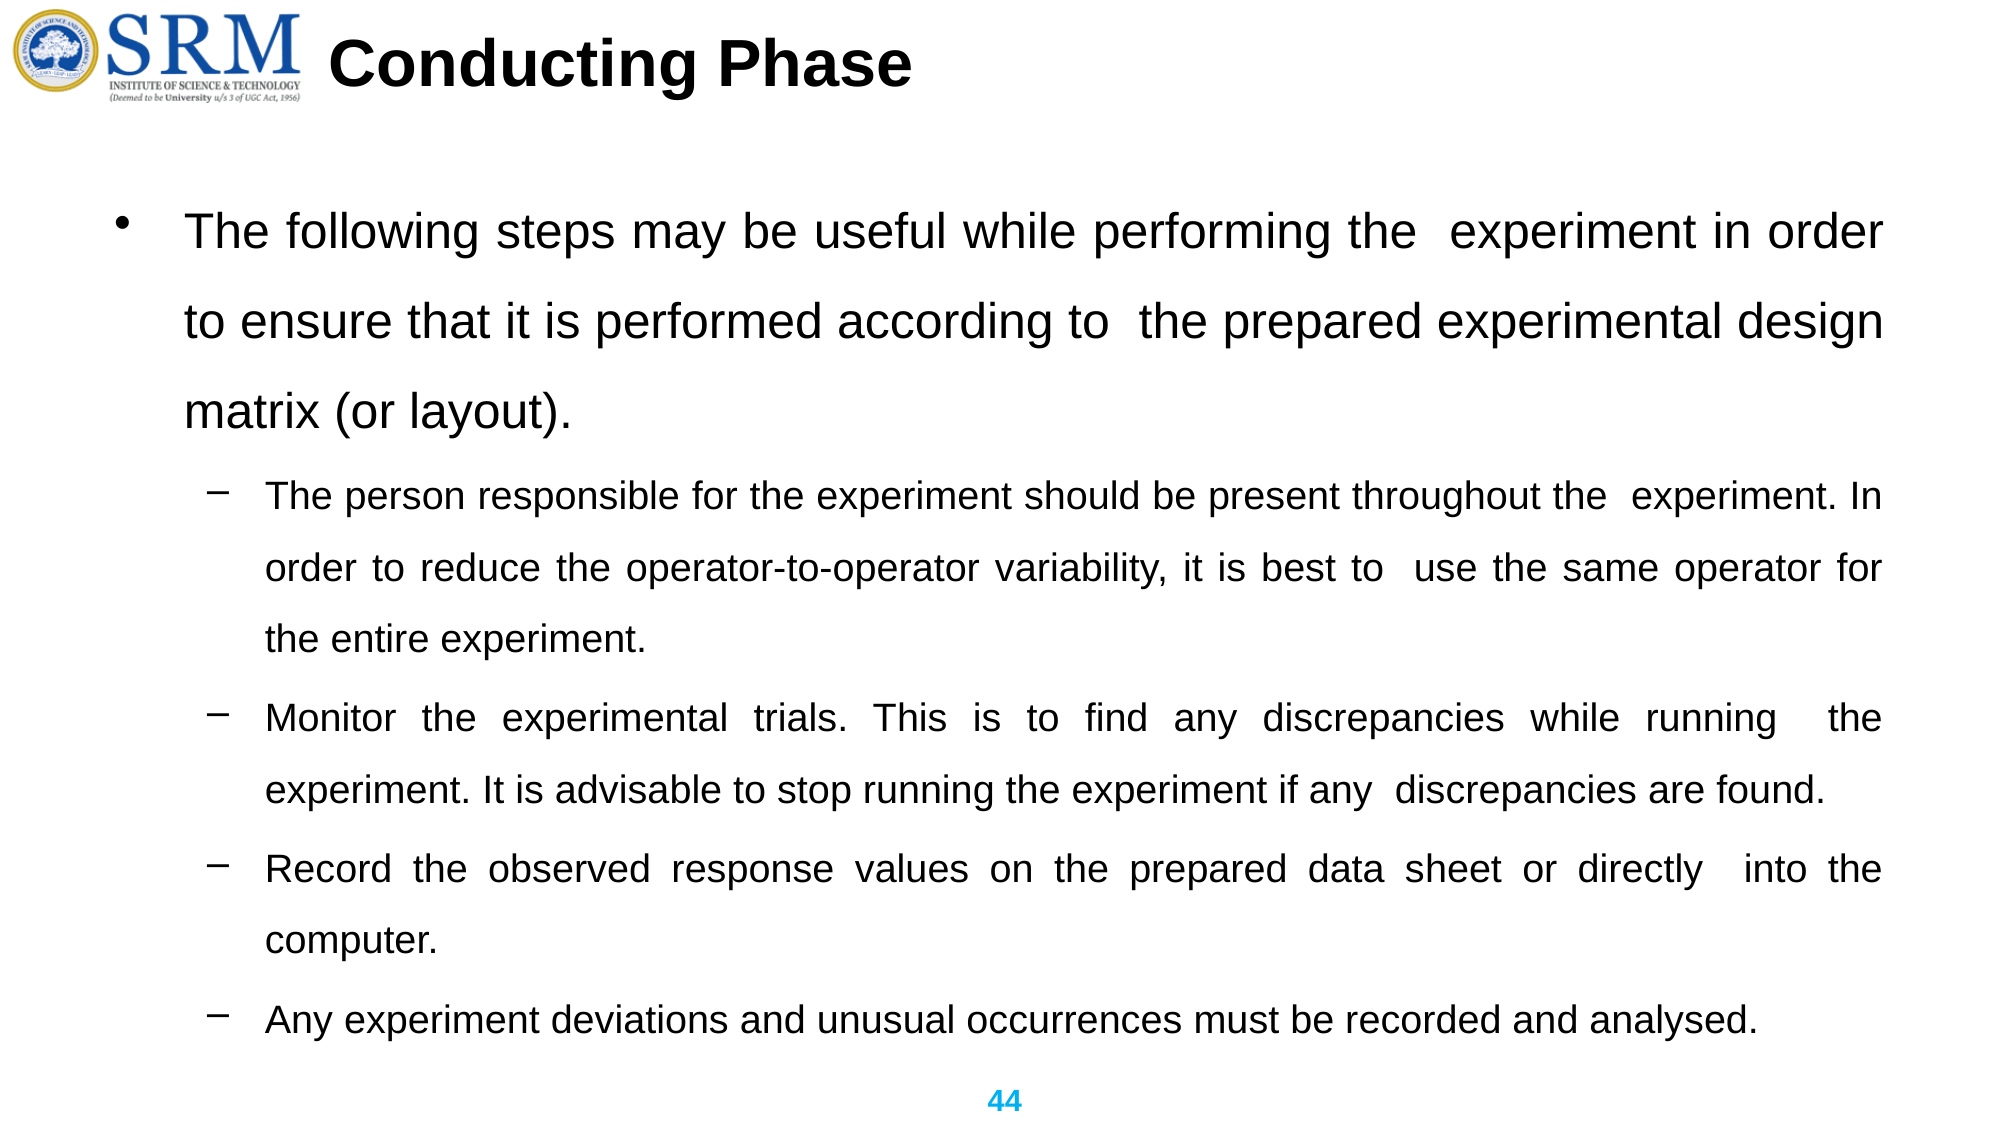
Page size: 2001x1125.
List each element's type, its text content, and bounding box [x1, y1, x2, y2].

picture [1, 0, 309, 119]
title Conducting Phase [313, 23, 1998, 95]
slide_number 44 [924, 1072, 1085, 1125]
list The following steps may be useful while performing the experiment in order to ensure that it is performed according to the prepared experimental design matrix (or layout). The person responsible for the experiment should be present throughout the experiment. In order to reduce the operator-to-operator variability, it is best to use the same operator for the entire experiment. Monitor the experimental trials. This is to find any discrepancies while running the experiment. It is advisable to stop running the experiment if any discrepancies are found. Record the observed response values on the prepared data sheet or directly into the computer. Any experiment deviations and unusual occurrences must be recorded and analysed. [99, 160, 1900, 1005]
